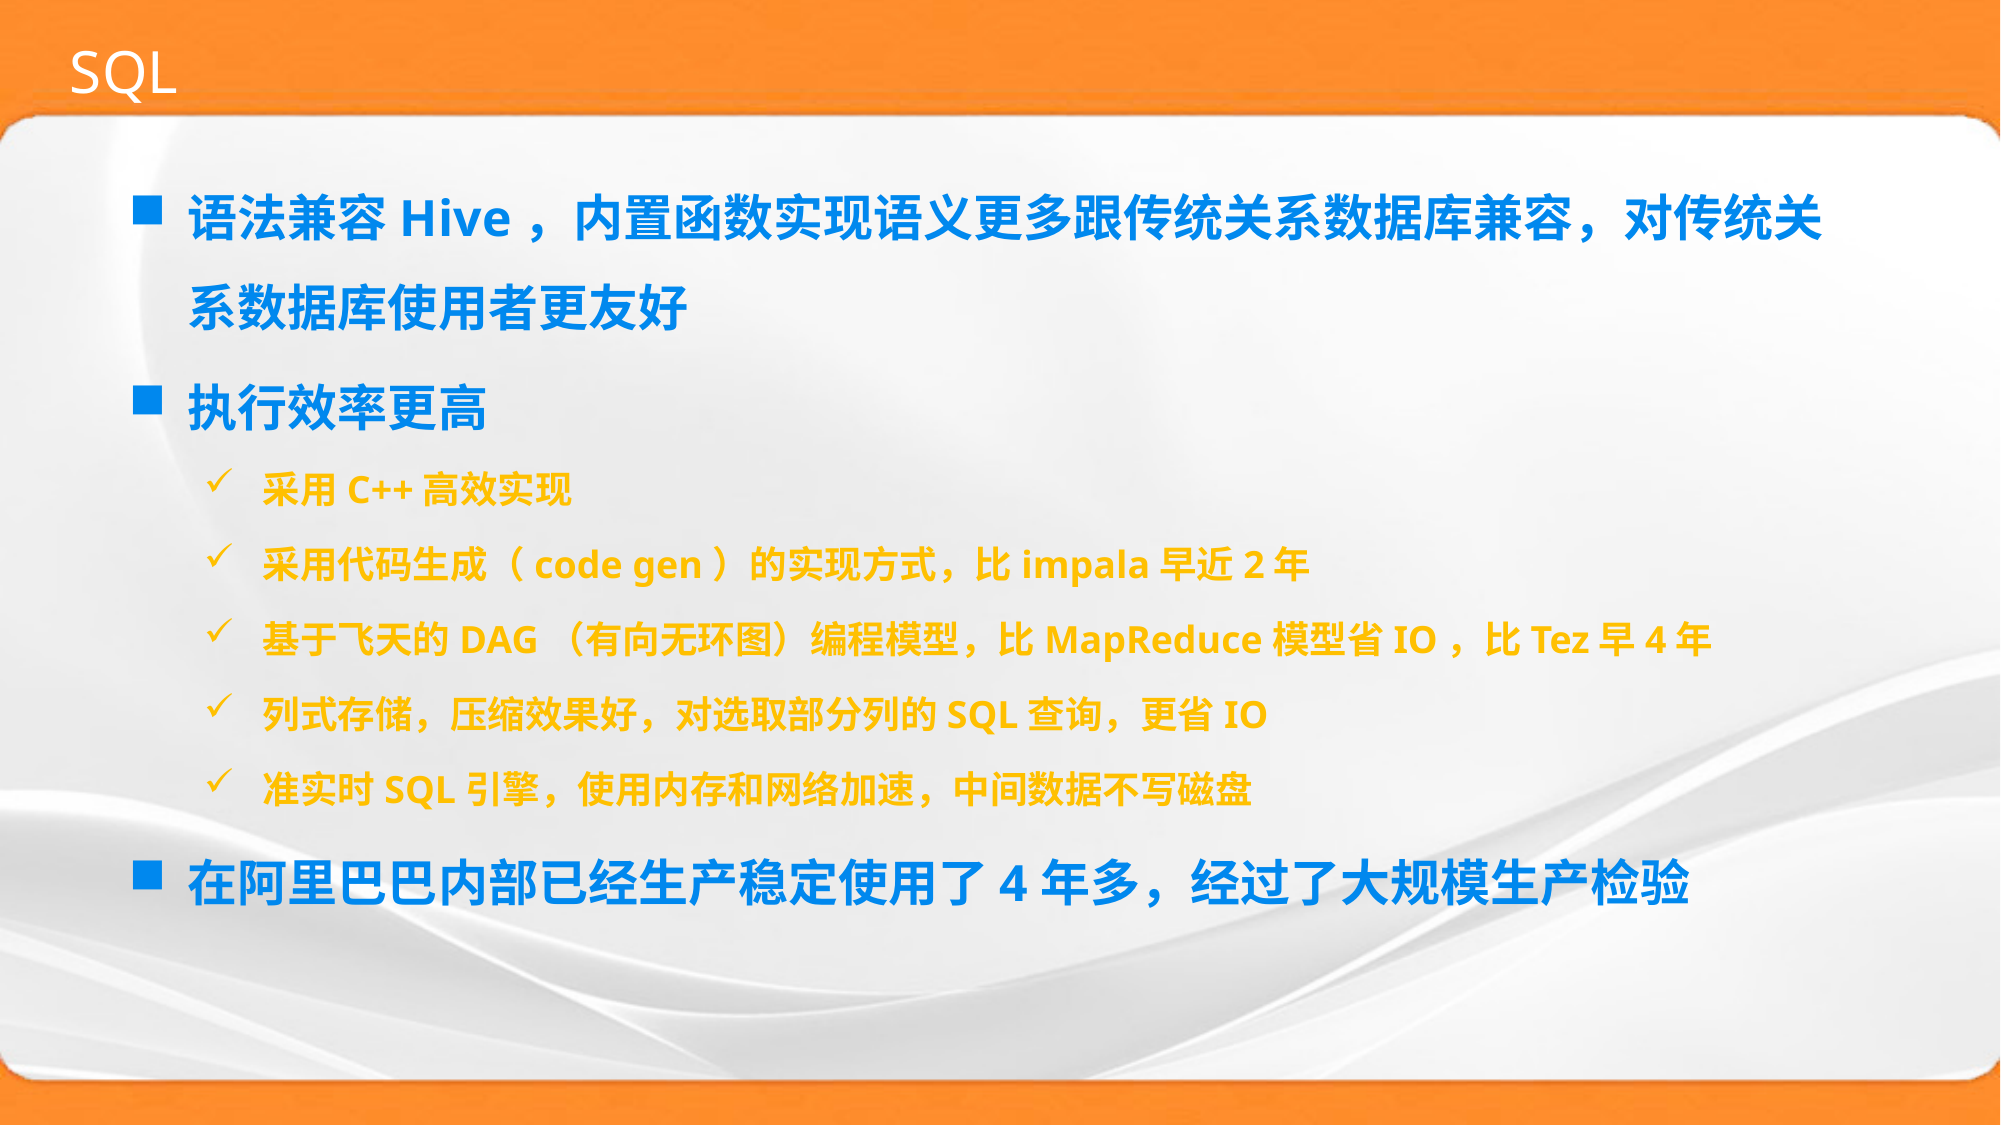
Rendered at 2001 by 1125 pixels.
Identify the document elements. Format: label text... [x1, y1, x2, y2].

list 语法兼容Hive，内置函数实现语义更多跟传统关系数据库兼容，对传统关系数据库使用者更友好 执行效率更高 采用C++高效实现 采用代码生成（code gen）的实现方式，比impala早近2年 基于飞天的DAG（有向无环图）编程模型，比MapReduce模型省IO，比Tez早4年 列式存储，压缩效果好，对选取部分列的SQL查询，更省IO 准实时SQL引擎，使用内存和网络加速，中间数据不写磁盘 在阿里巴巴内部已经生产稳定使用了4年多，经过了大规模生产检验 [113, 148, 1887, 1043]
picture [0, 0, 2001, 1125]
title SQL [54, 23, 1788, 117]
